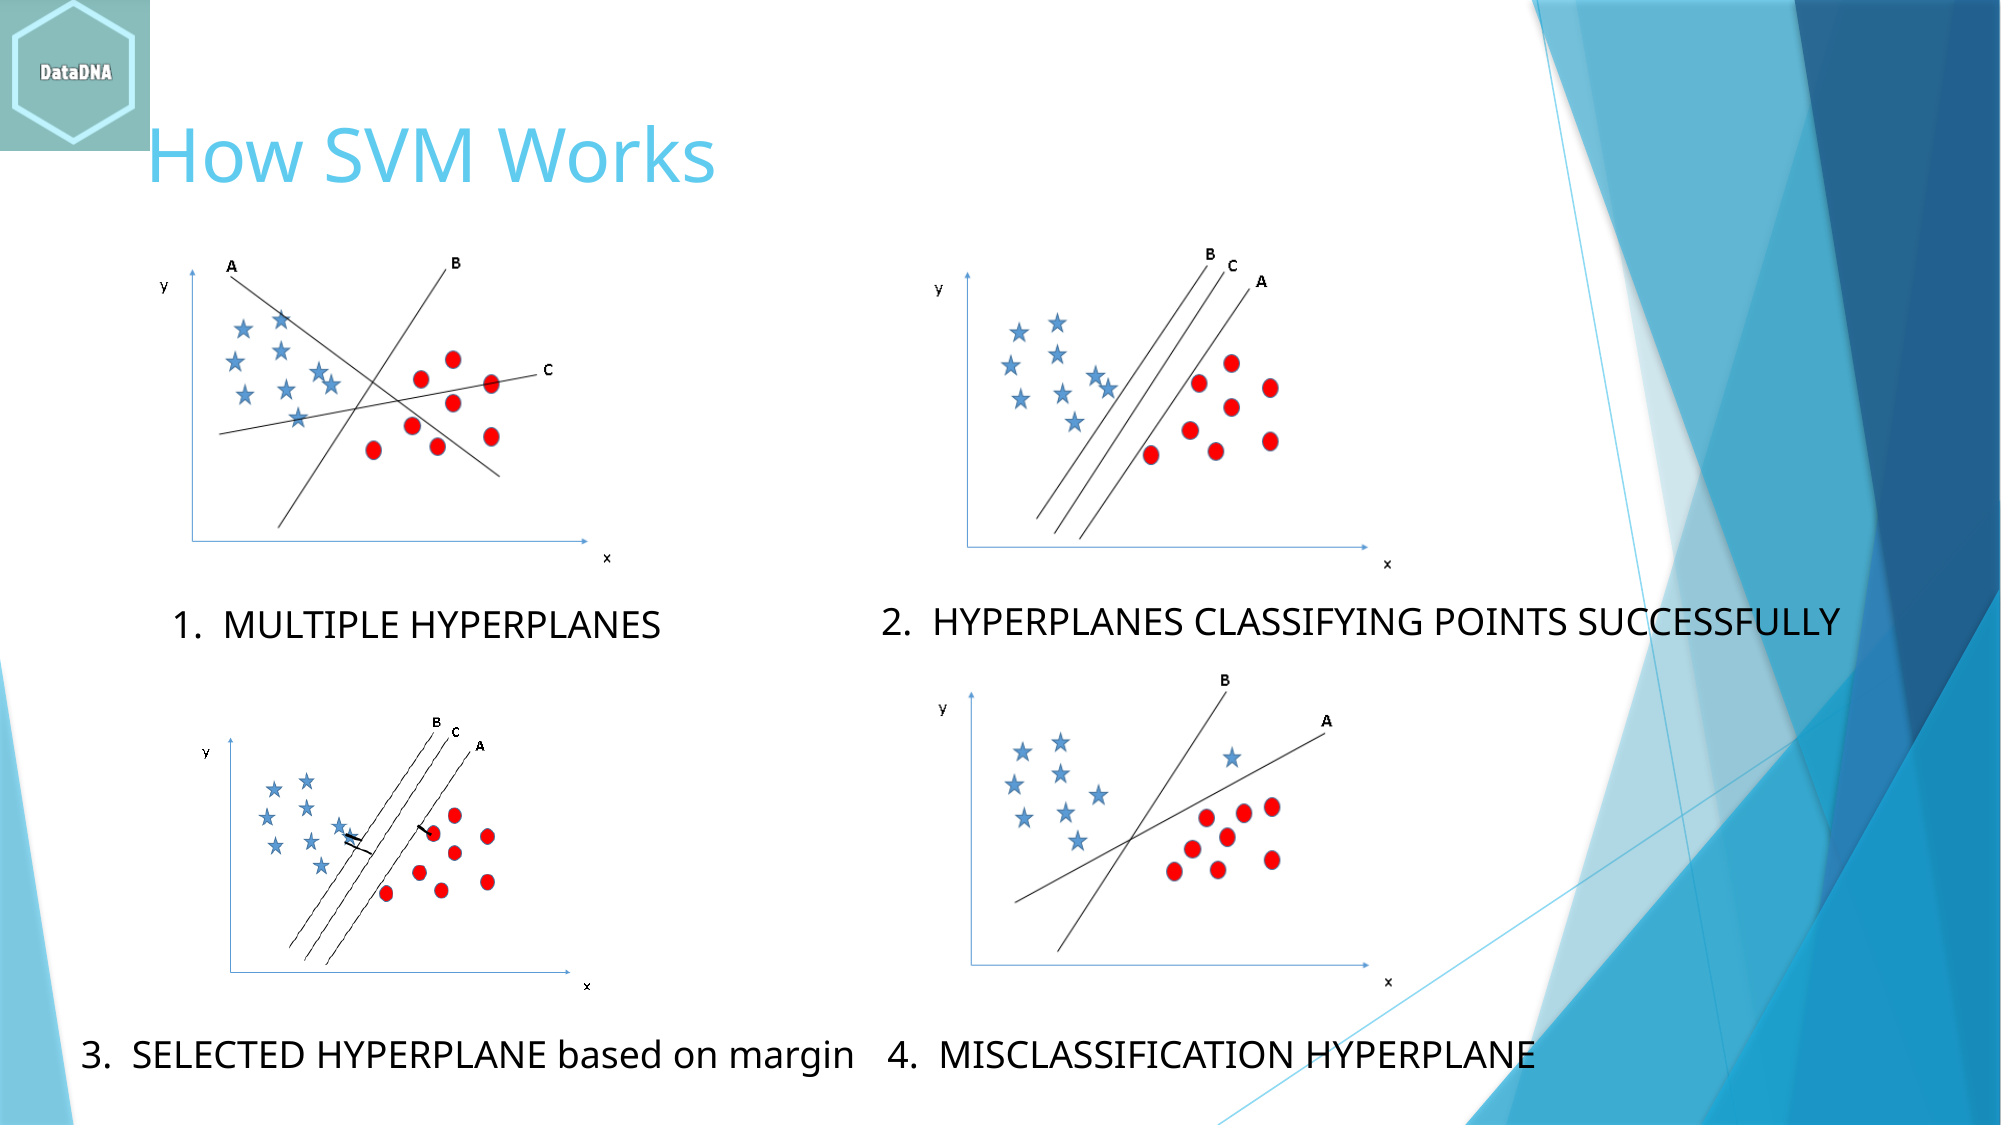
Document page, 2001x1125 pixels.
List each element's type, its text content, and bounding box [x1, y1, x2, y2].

text_box 1. MULTIPLE HYPERPLANES [156, 593, 677, 654]
picture [896, 637, 1402, 998]
text_box 2. HYPERPLANES CLASSIFYING POINTS SUCCESSFULLY [866, 590, 1856, 651]
title How SVM Works [111, 99, 1522, 220]
picture [0, 0, 150, 151]
text_box 3. SELECTED HYPERPLANE based on margin [66, 1023, 871, 1084]
picture [169, 684, 600, 998]
picture [132, 219, 637, 576]
picture [900, 219, 1399, 576]
text_box 4. MISCLASSIFICATION HYPERPLANE [872, 1023, 1552, 1084]
